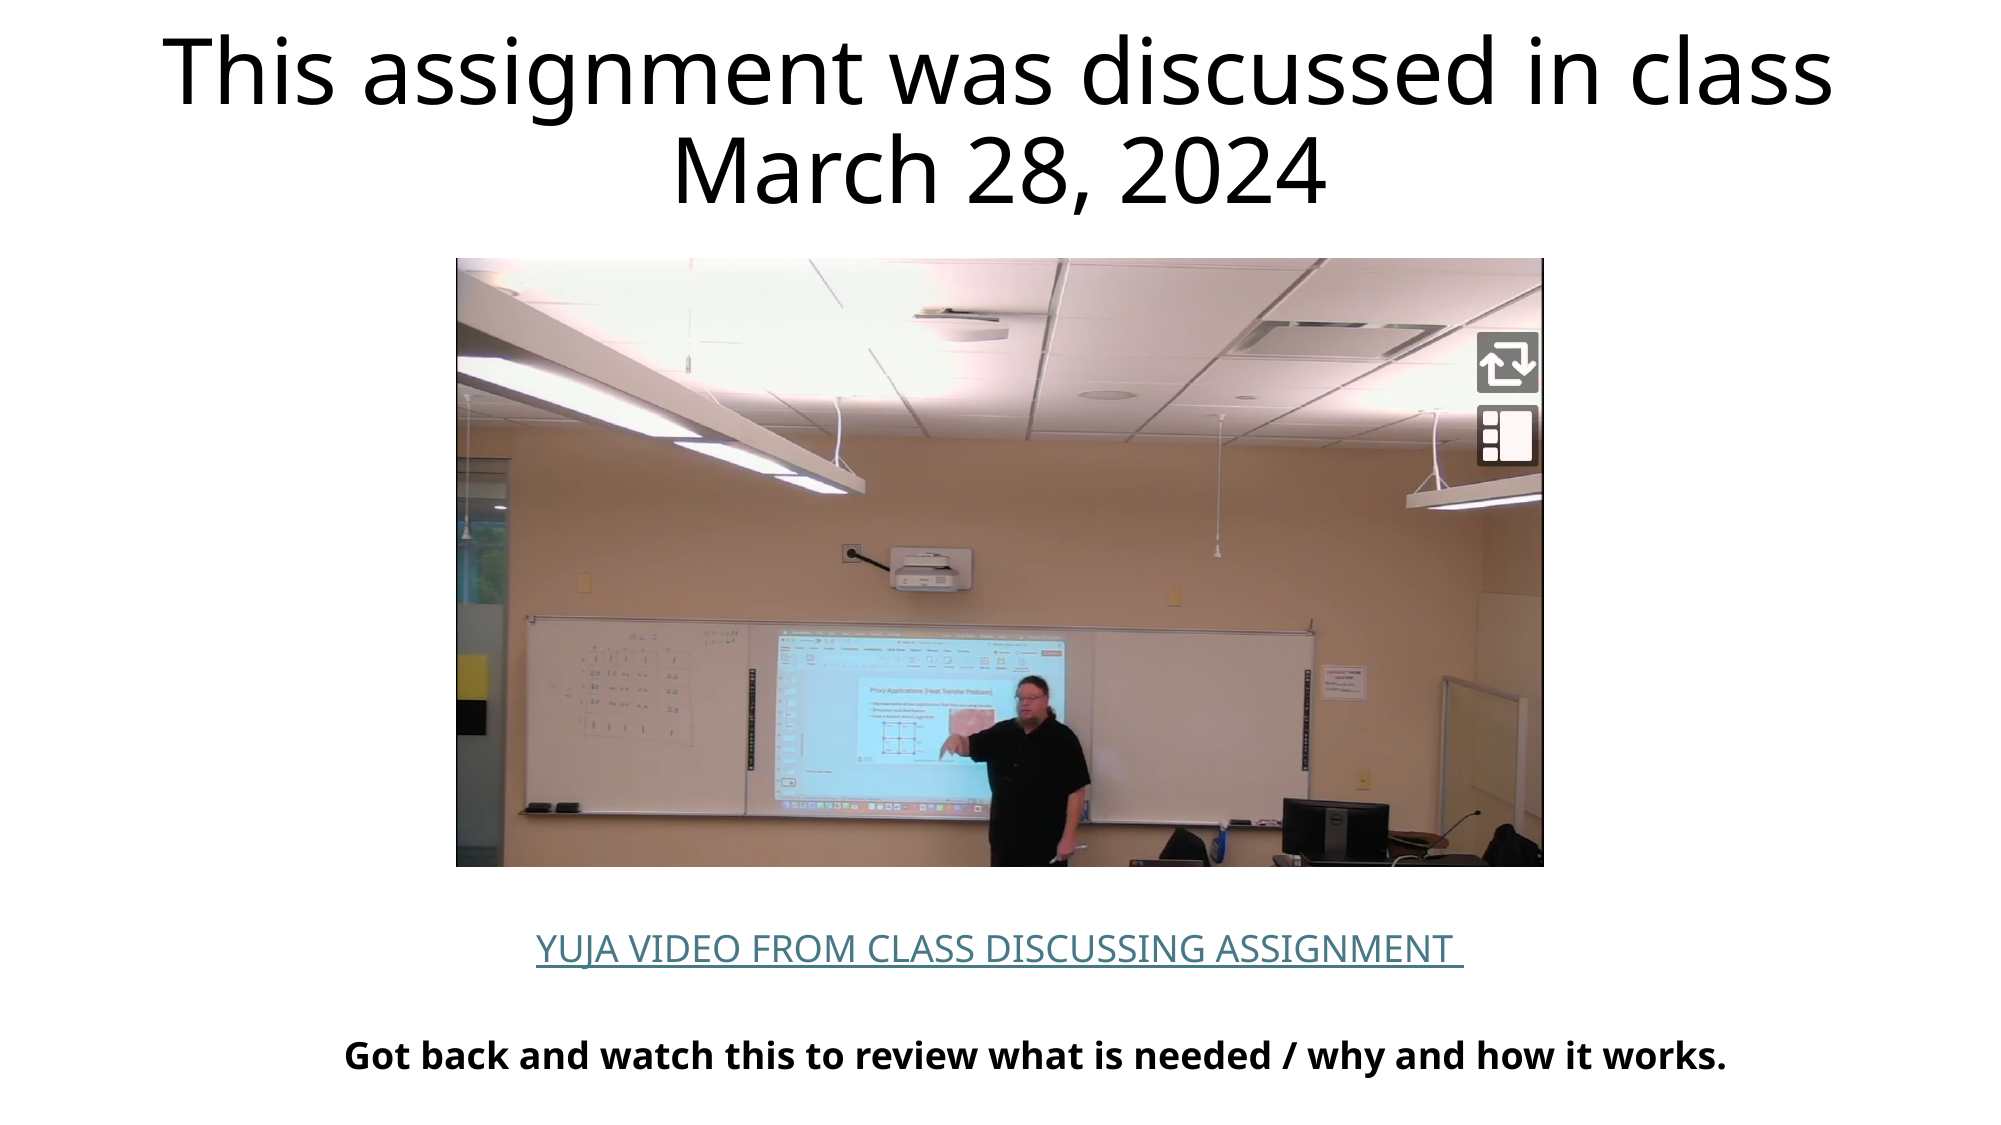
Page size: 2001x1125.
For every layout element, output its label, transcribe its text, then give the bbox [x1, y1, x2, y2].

text_box YUJA VIDEO FROM CLASS DISCUSSING ASSIGNMENT [521, 917, 1479, 983]
text_box Got back and watch this to review what is needed / why and how it works. [329, 1024, 1744, 1085]
title This assignment was discussed in class March 28, 2024 [137, 15, 1863, 233]
picture [456, 257, 1544, 868]
